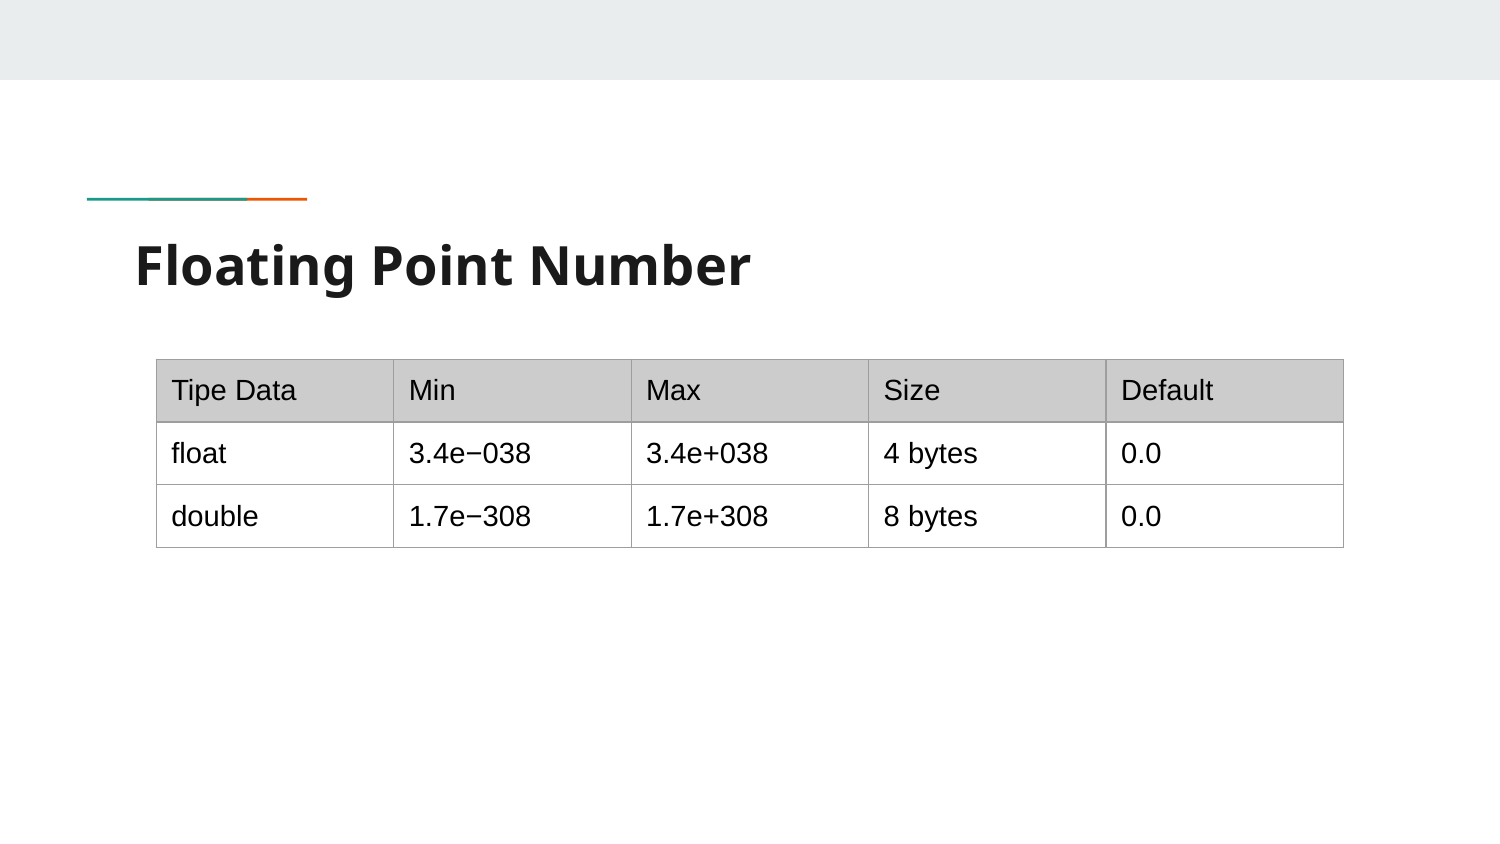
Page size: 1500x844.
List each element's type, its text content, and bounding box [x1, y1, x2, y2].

table_cell 0.0 [1107, 485, 1343, 547]
table_cell 3.4e−038 [394, 423, 631, 484]
table_cell 8 bytes [869, 485, 1105, 547]
table_header Max [632, 360, 868, 421]
table_cell 3.4e+038 [632, 423, 868, 484]
table_cell float [157, 423, 393, 484]
title Floating Point Number [119, 216, 1381, 305]
table_cell double [157, 485, 393, 547]
table_cell 1.7e+308 [632, 485, 868, 547]
table_header Size [869, 360, 1105, 421]
table_cell 4 bytes [869, 423, 1105, 484]
table_header Tipe Data [157, 360, 393, 421]
table_header Min [394, 360, 631, 421]
table_header Default [1107, 360, 1343, 421]
table_cell 1.7e−308 [394, 485, 631, 547]
table_cell 0.0 [1107, 423, 1343, 484]
